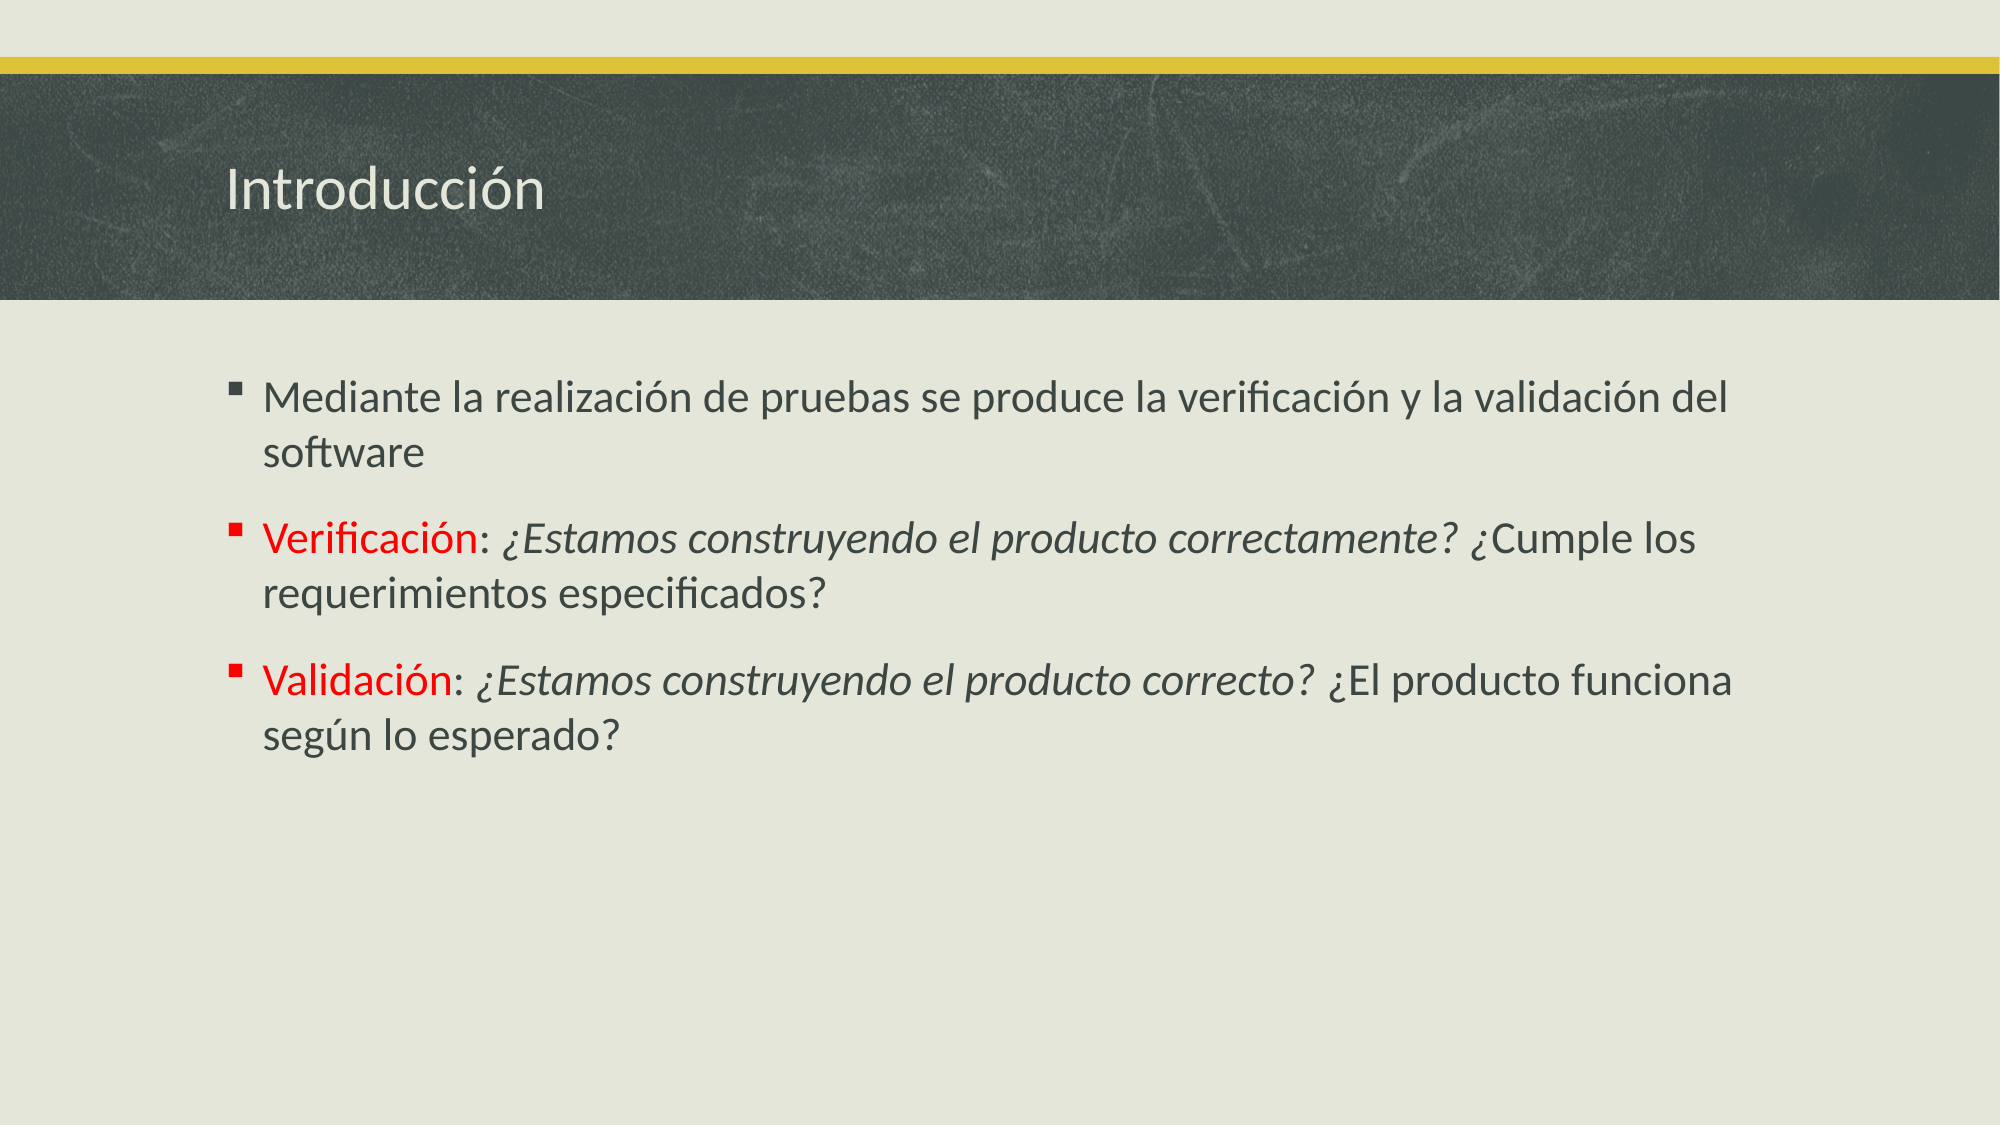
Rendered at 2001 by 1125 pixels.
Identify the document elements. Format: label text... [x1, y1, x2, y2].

title Introducción [210, 76, 1790, 300]
picture [0, 74, 2000, 300]
list Mediante la realización de pruebas se produce la verificación y la validación del software Verificación: ¿Estamos construyendo el producto correctamente? ¿Cumple los requerimientos especificados? Validación: ¿Estamos construyendo el producto correcto? ¿El producto funciona según lo esperado? [210, 359, 1790, 1014]
